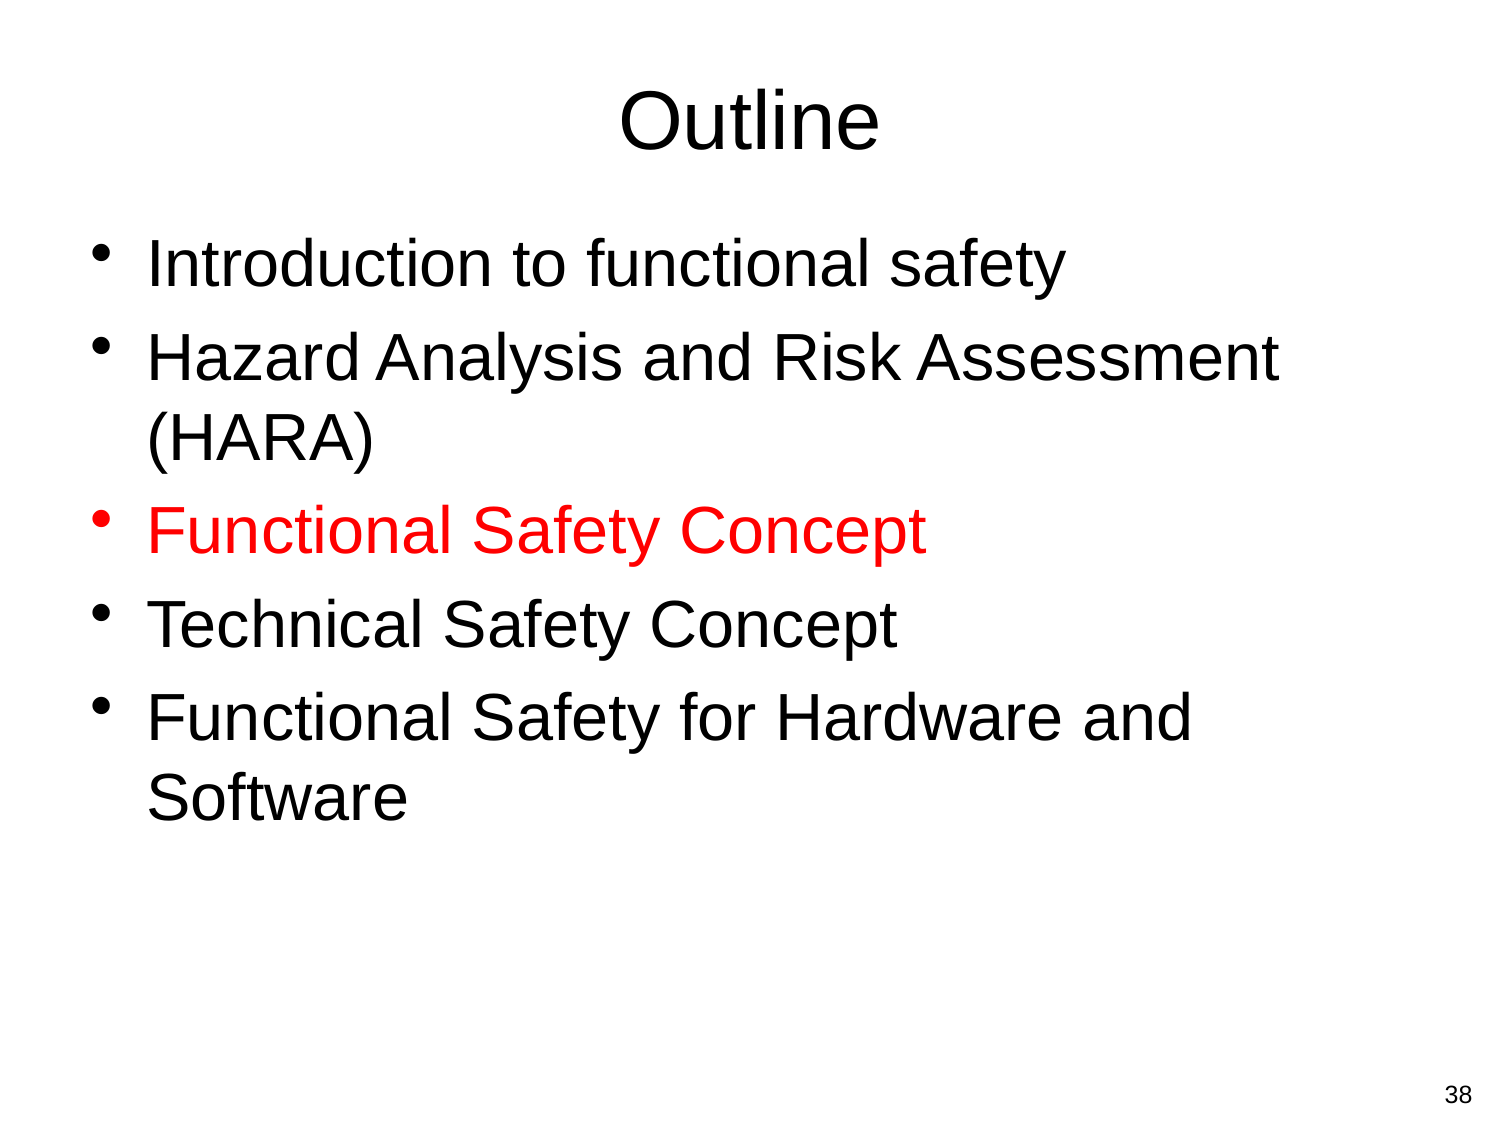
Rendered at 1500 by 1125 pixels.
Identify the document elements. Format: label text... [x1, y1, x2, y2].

list Introduction to functional safety Hazard Analysis and Risk Assessment (HARA) Functional Safety Concept Technical Safety Concept Functional Safety for Hardware and Software [74, 212, 1426, 1051]
slide_number 38 [1137, 1070, 1488, 1112]
title Outline [74, 44, 1426, 188]
